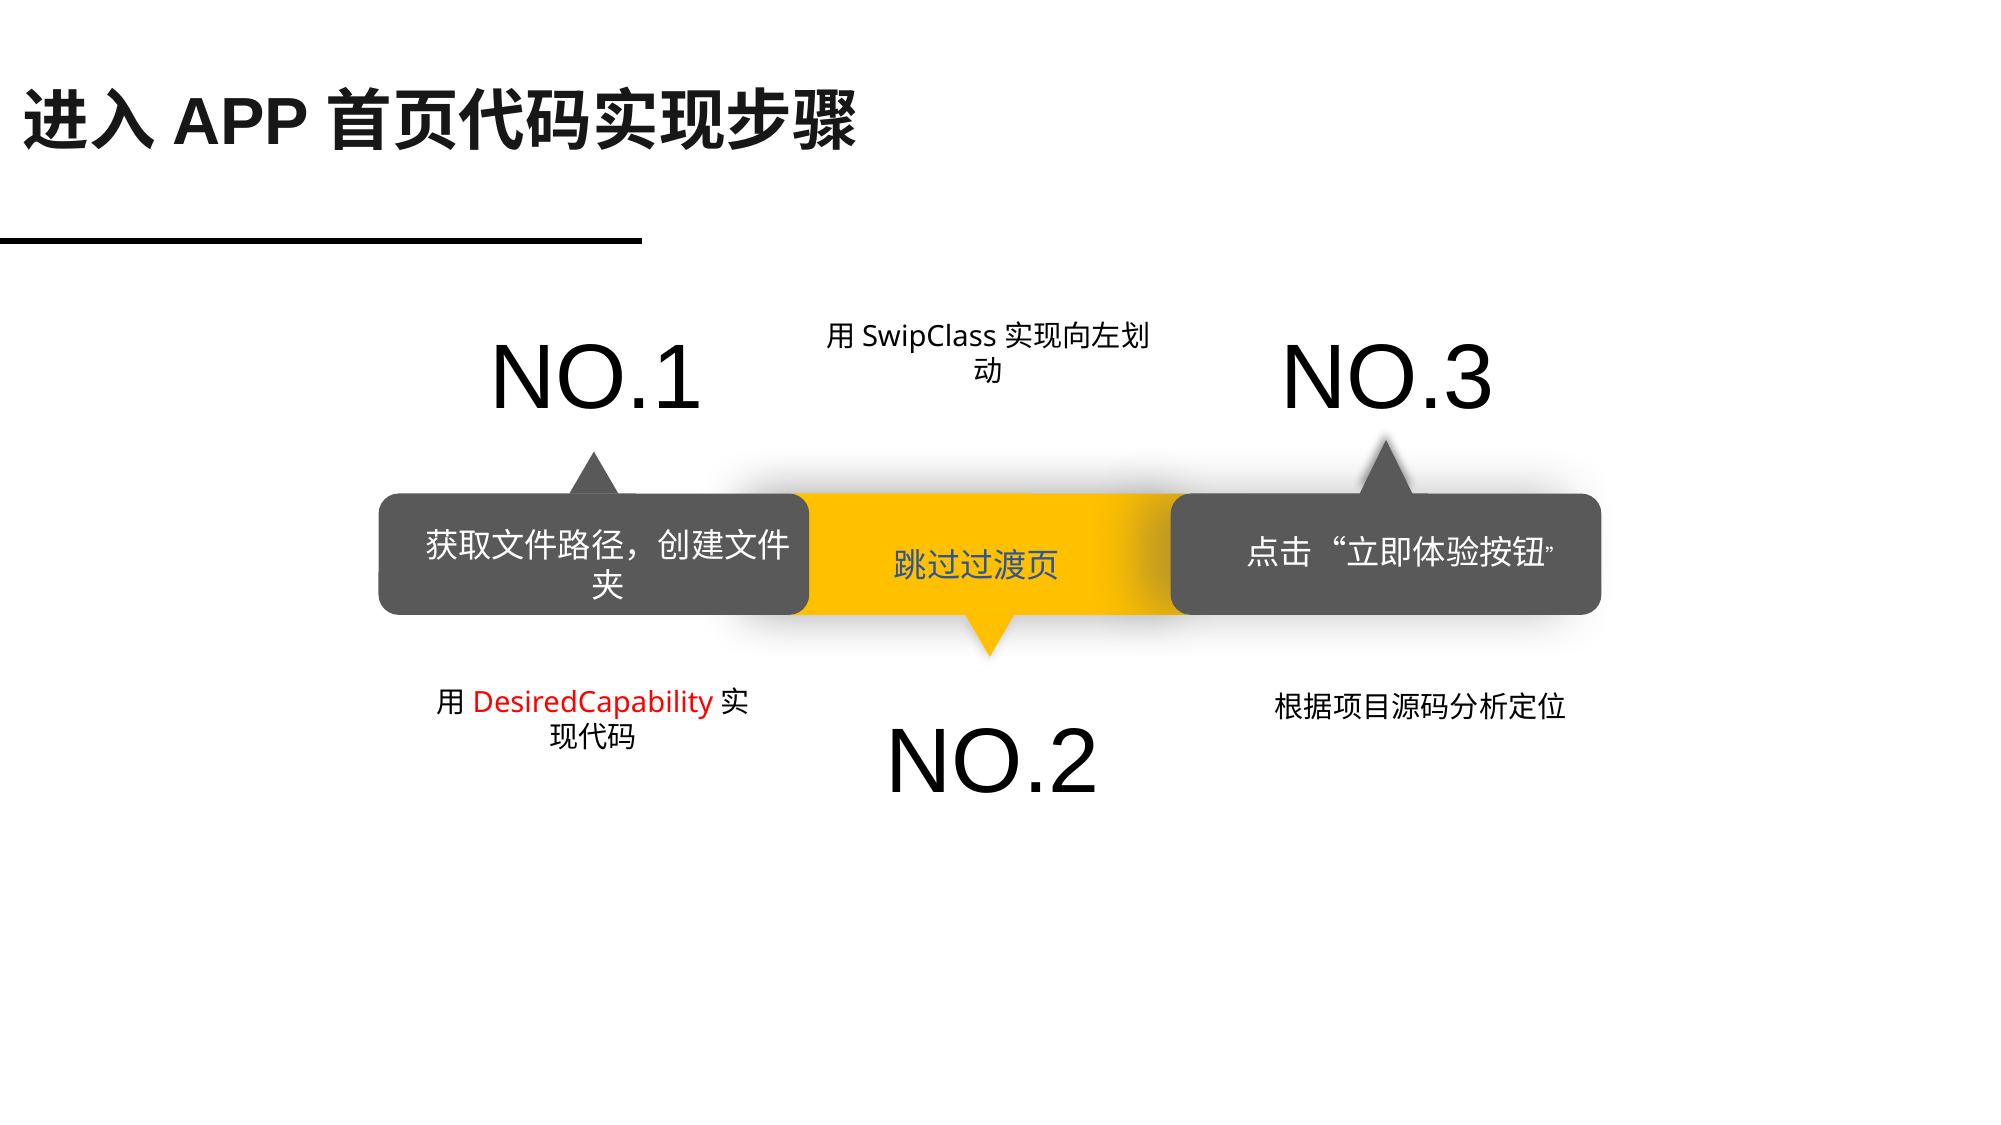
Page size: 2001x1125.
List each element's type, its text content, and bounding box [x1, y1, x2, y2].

text_box NO.1 [474, 309, 719, 435]
text_box 根据项目源码分析定位 [1240, 680, 1602, 731]
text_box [773, 493, 1205, 657]
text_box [1170, 439, 1602, 615]
text_box 用SwipClass实现向左划动 [807, 309, 1169, 395]
text_box NO.3 [1265, 309, 1510, 435]
text_box 进入APP首页代码实现步骤 [0, 70, 883, 246]
text_box 用DesiredCapability实现代码 [412, 675, 774, 761]
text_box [378, 451, 810, 615]
text_box NO.2 [870, 692, 1115, 818]
